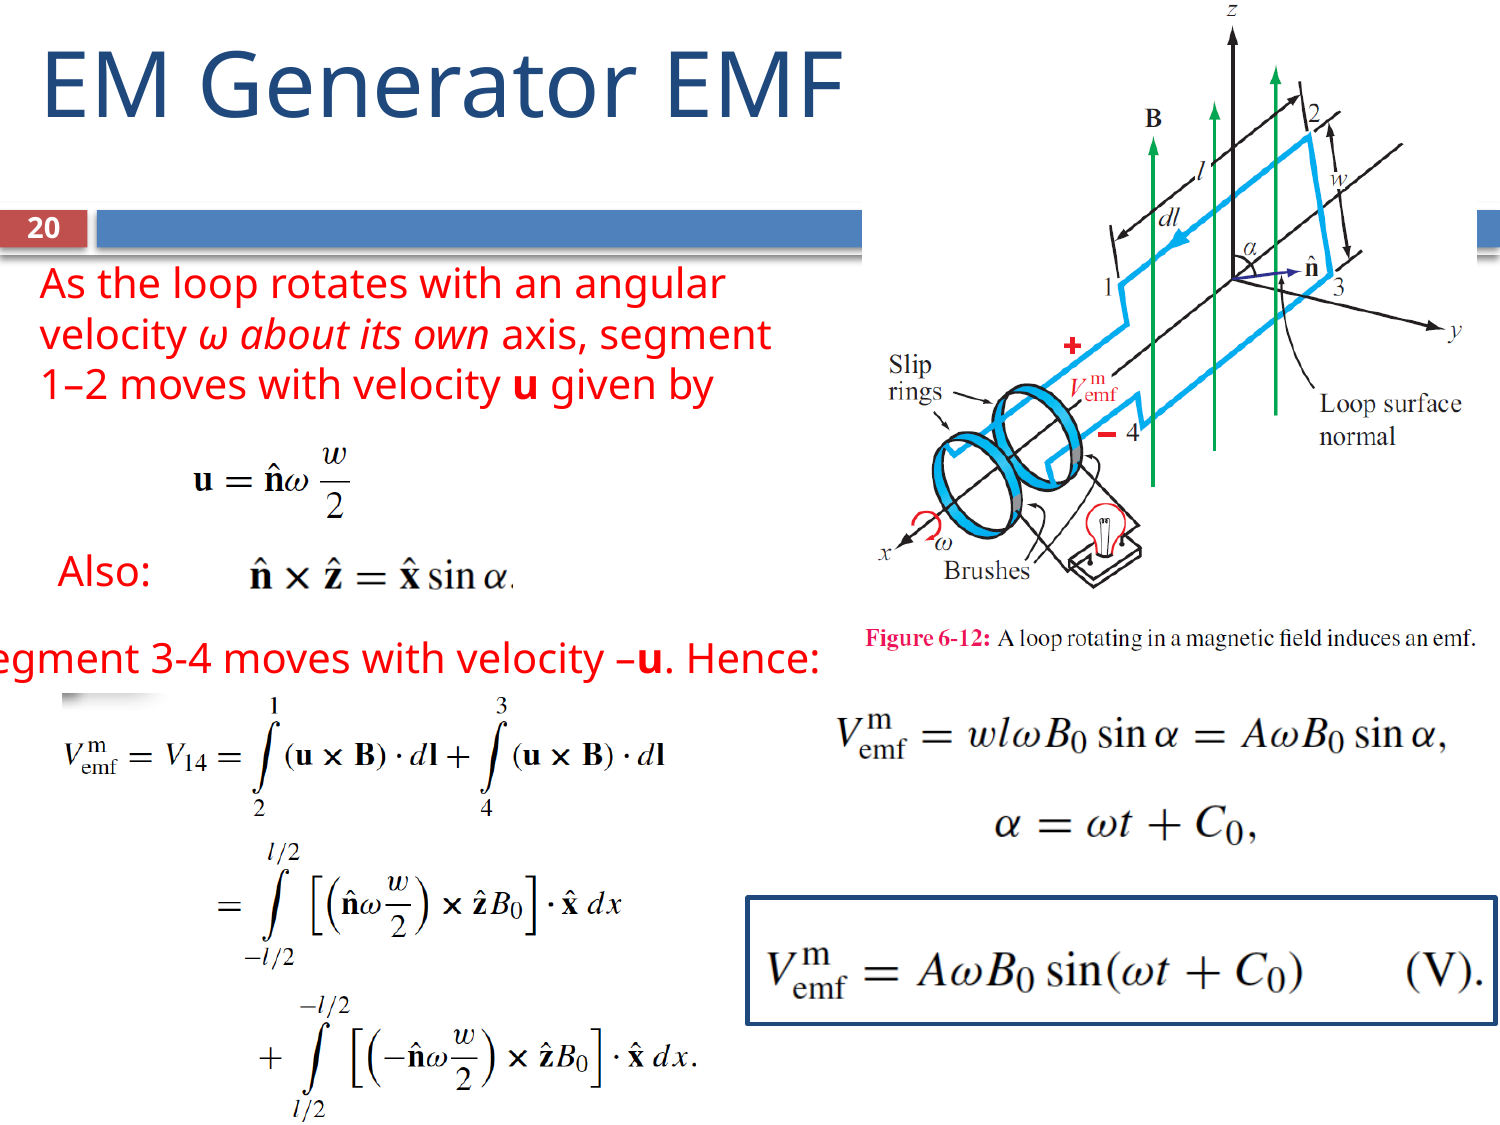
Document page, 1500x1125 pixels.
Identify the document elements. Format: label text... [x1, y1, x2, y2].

slide_number 20 [0, 208, 88, 249]
picture [749, 899, 1494, 1023]
picture [174, 412, 513, 626]
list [862, 0, 1477, 657]
picture [824, 674, 1451, 879]
picture [62, 693, 701, 1125]
text_box Also: [42, 537, 167, 603]
title EM Generator EMF [24, 0, 860, 163]
text_box As the loop rotates with an angular velocity ω about its own axis, segment 1–2 moves with velocity u given by [24, 249, 788, 415]
text_box Segment 3-4 moves with velocity –u. Hence: [0, 624, 836, 690]
